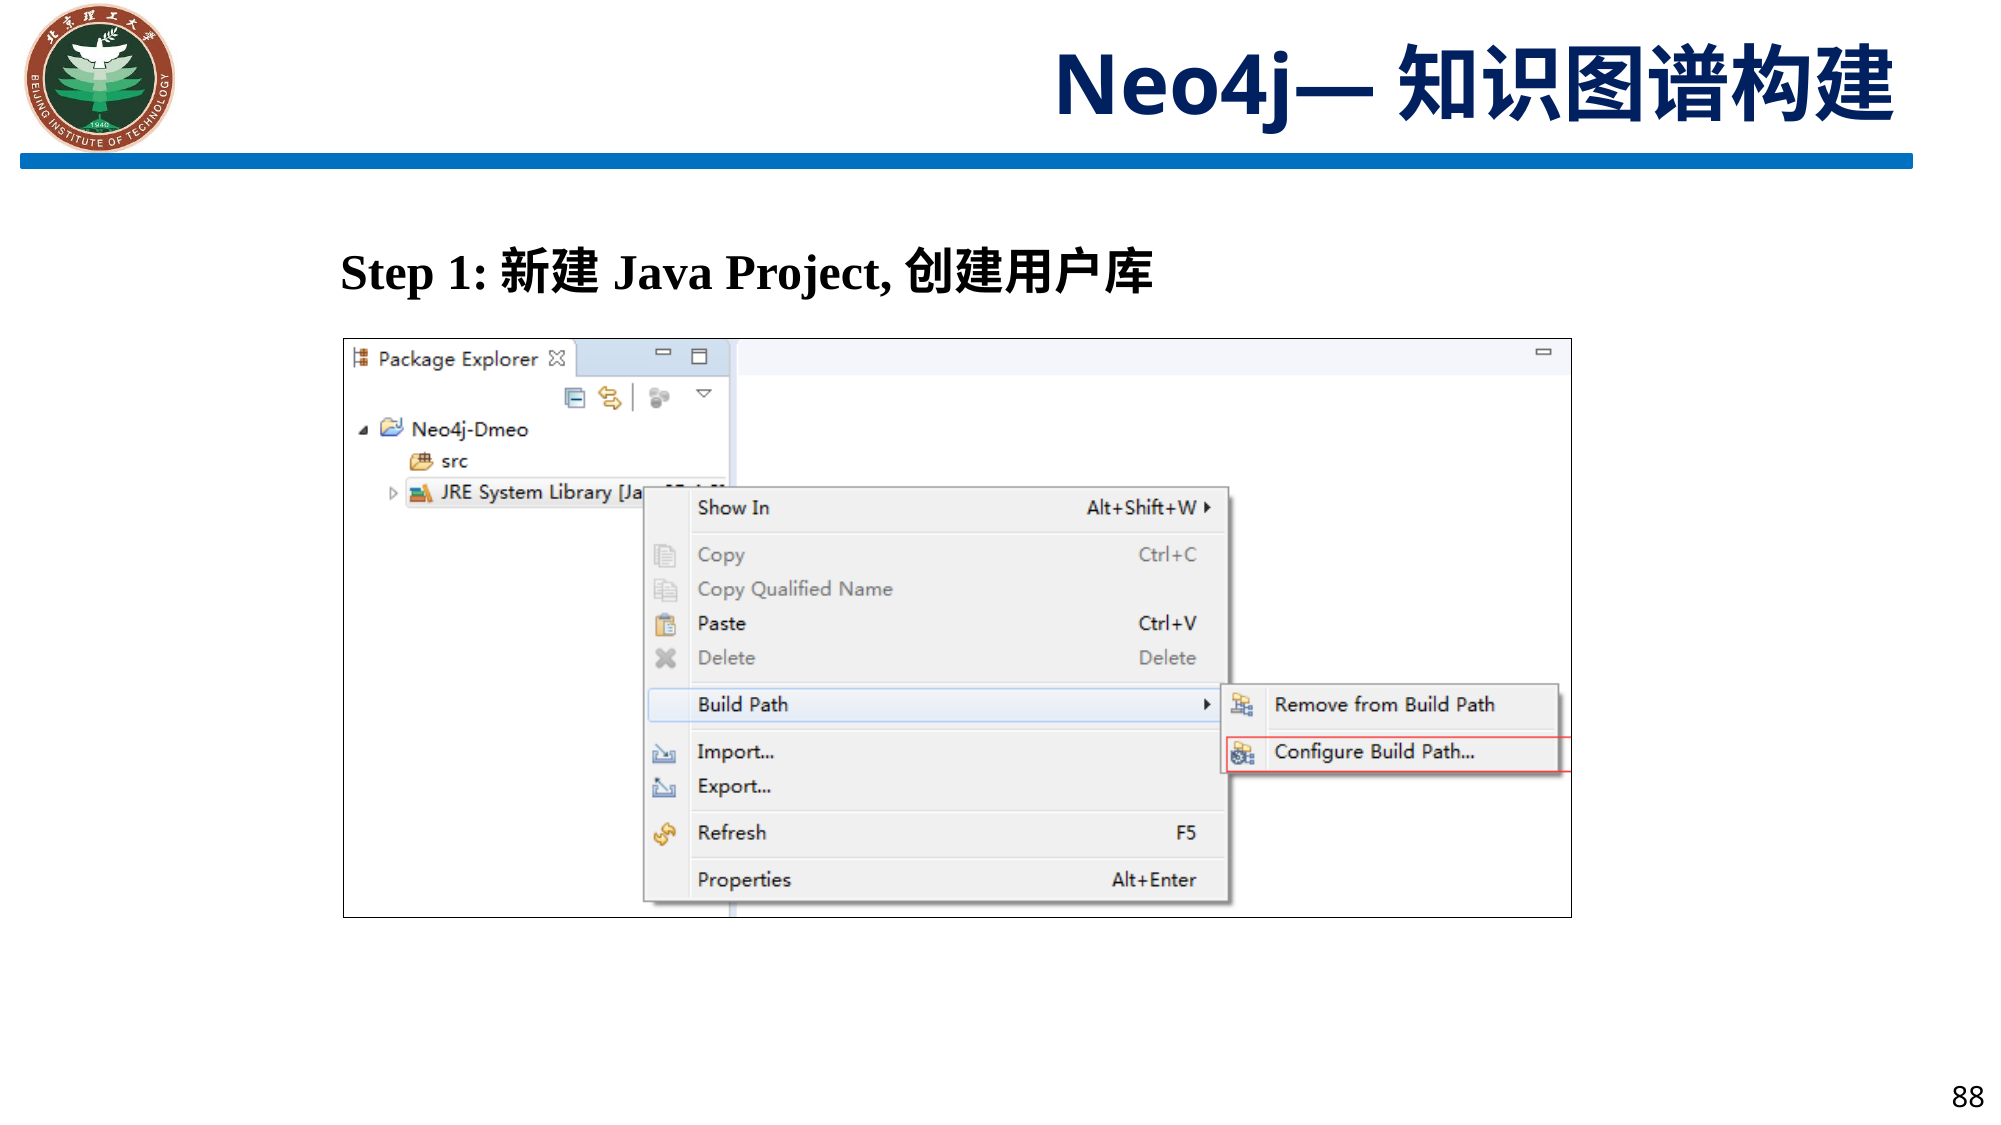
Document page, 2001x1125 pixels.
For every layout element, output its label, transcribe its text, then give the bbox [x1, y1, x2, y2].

text_box Neo4j—知识图谱构建 [962, 51, 1912, 139]
text_box 88 [1687, 1049, 2000, 1125]
picture [21, 0, 178, 153]
text_box Step 1:新建Java Project,创建用户库 [325, 231, 1170, 307]
picture [343, 337, 1573, 918]
